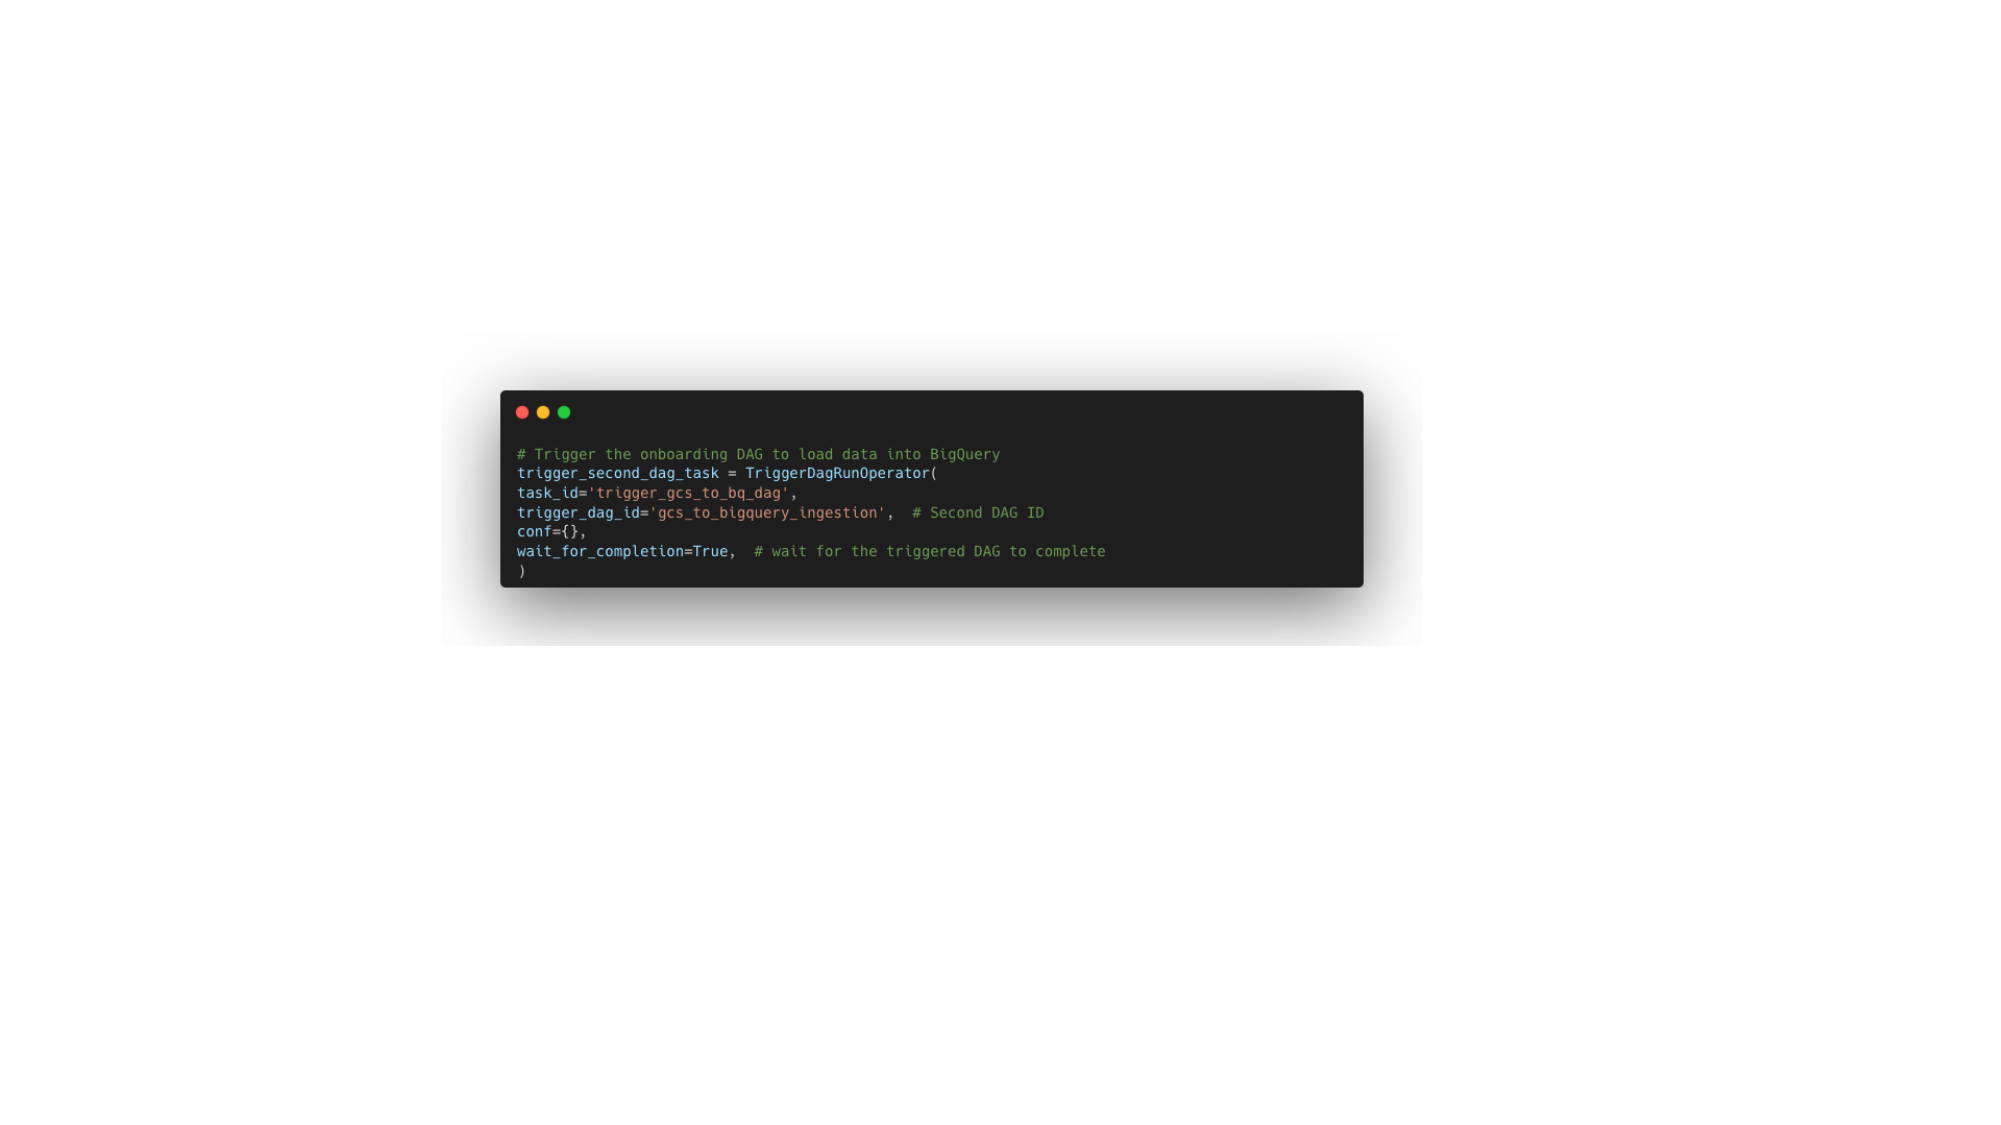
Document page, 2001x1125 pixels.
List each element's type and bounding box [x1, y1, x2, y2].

picture [441, 332, 1422, 646]
